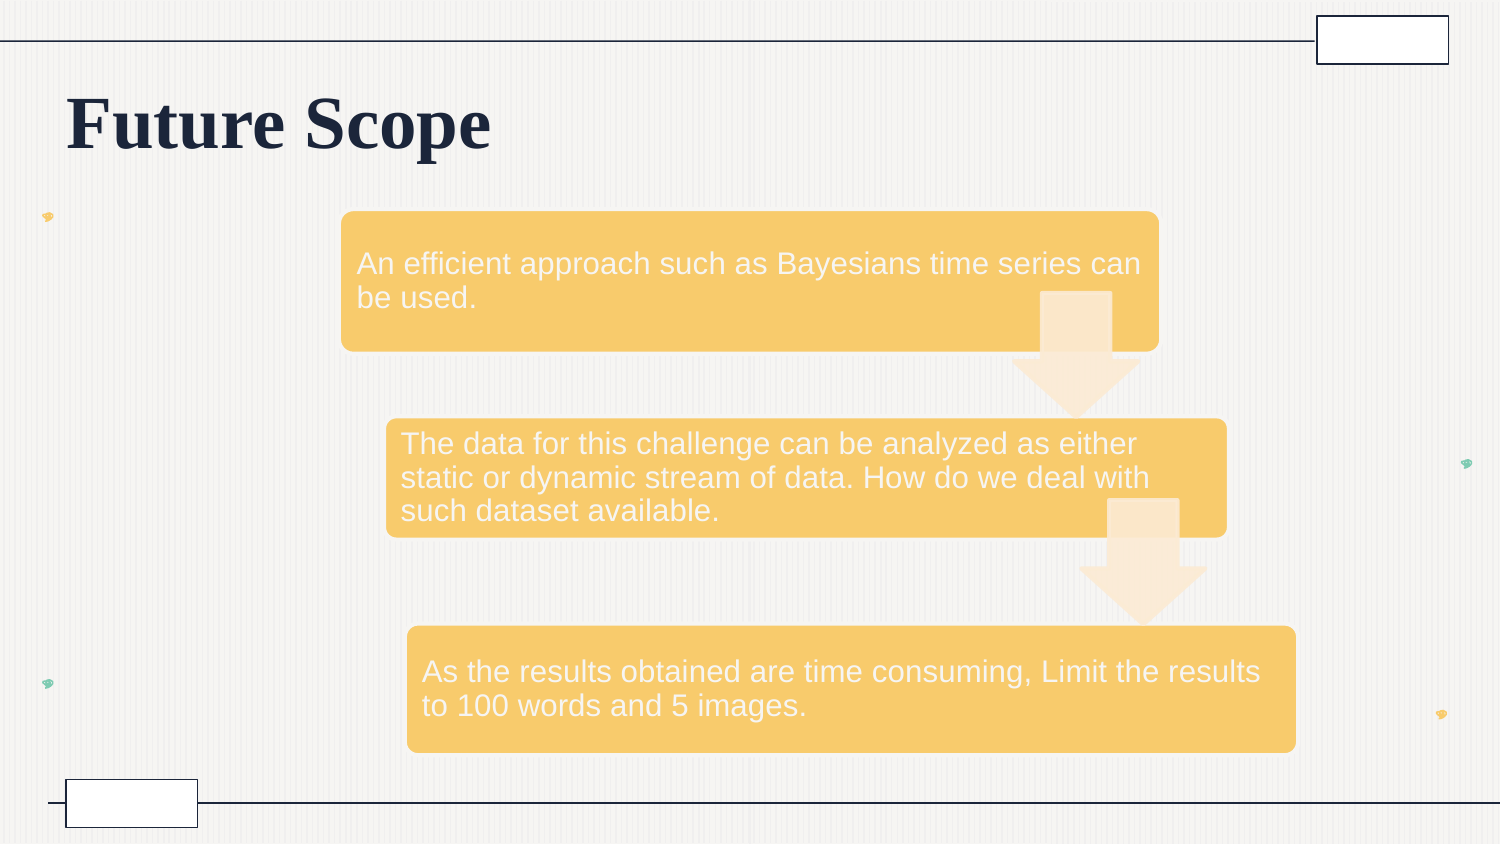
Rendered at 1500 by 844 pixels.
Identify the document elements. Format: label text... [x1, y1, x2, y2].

text_box [1317, 15, 1449, 64]
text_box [253, 148, 1297, 786]
text_box [66, 779, 198, 828]
title Future Scope [51, 58, 1318, 165]
